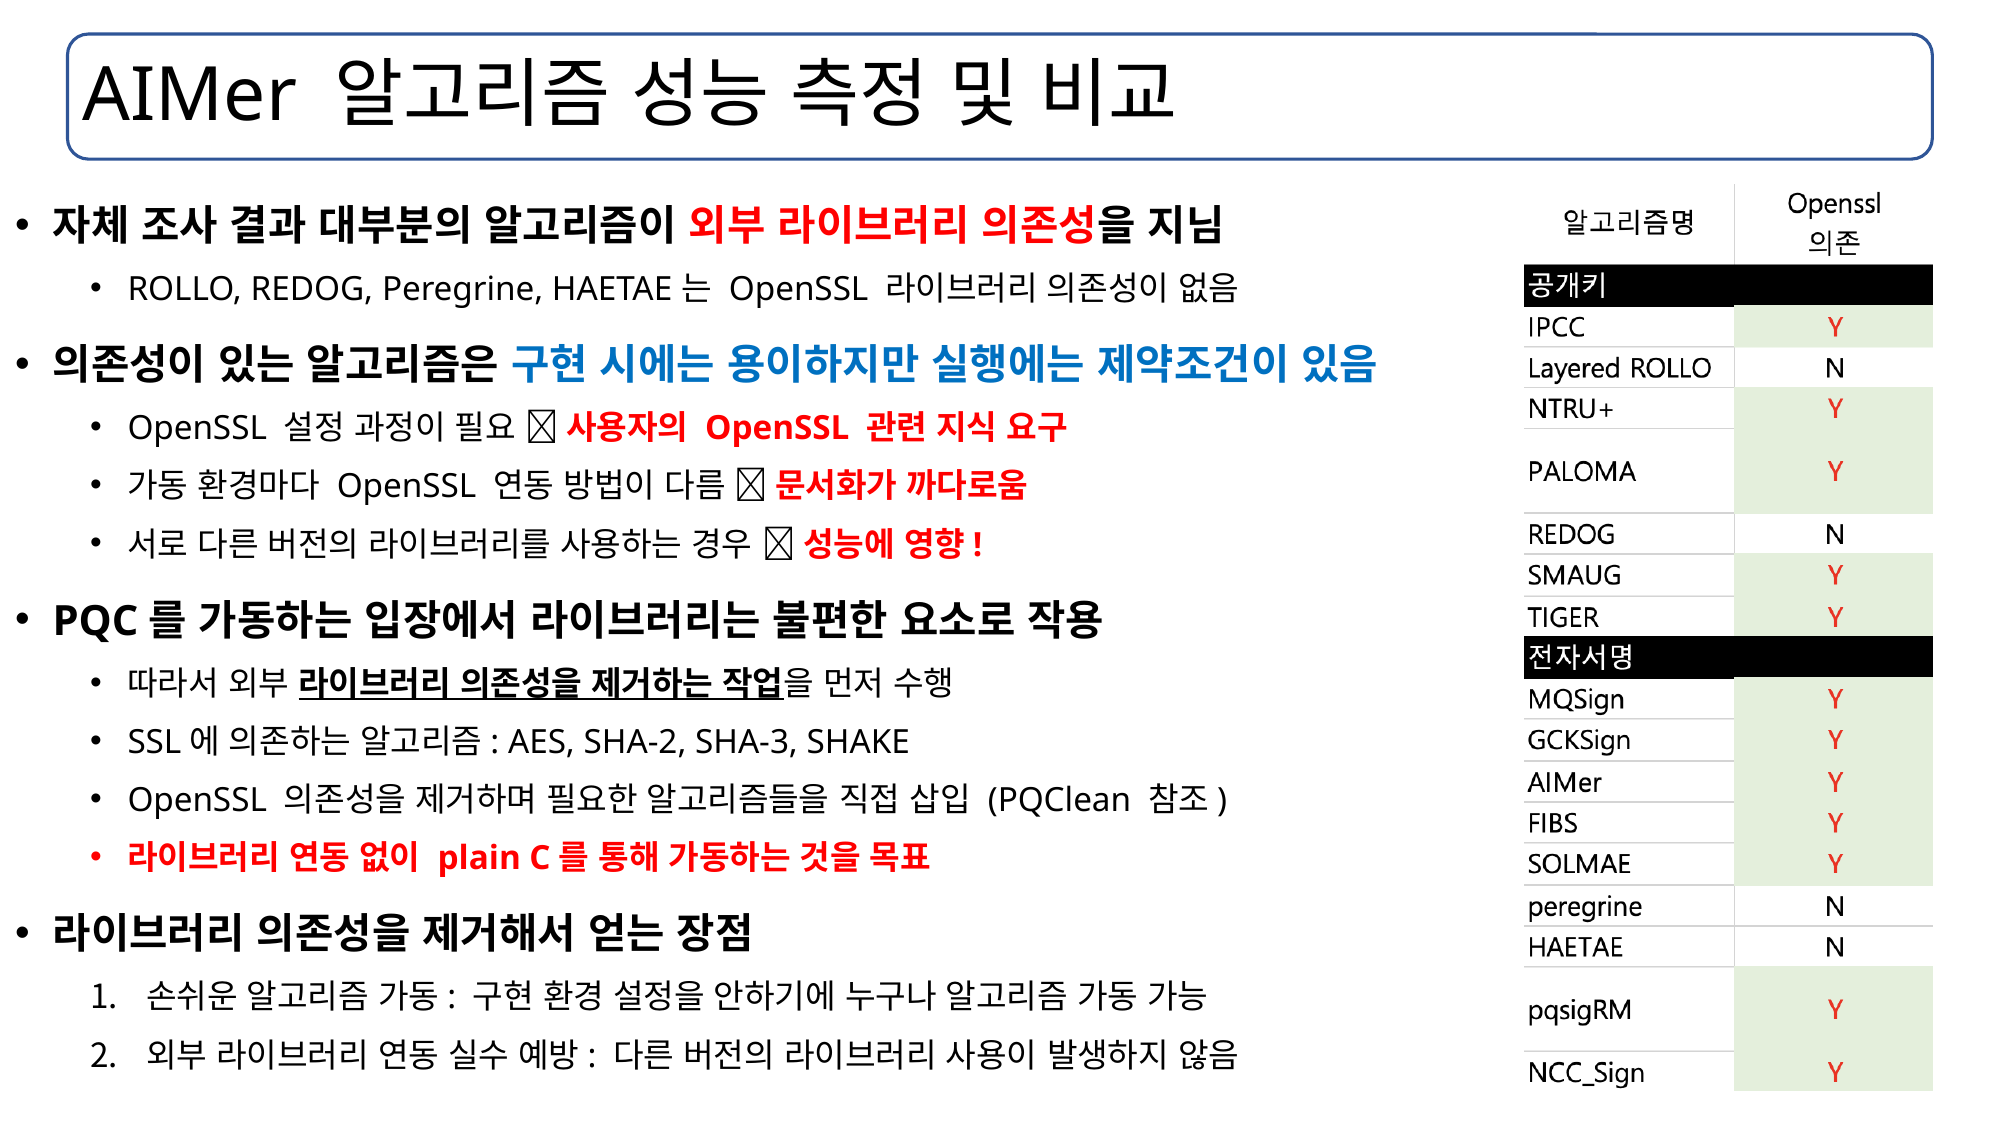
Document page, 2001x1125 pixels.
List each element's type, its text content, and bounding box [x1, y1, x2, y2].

list 자체 조사 결과 대부분의 알고리즘이 외부 라이브러리 의존성을 지님 ROLLO, REDOG, Peregrine, HAETAE는 OpenSSL 라이브러리 의존성이 없음 의존성이 있는 알고리즘은 구현 시에는 용이하지만 실행에는 제약조건이 있음 OpenSSL 설정 과정이 필요  사용자의 OpenSSL 관련 지식 요구 가동 환경마다 OpenSSL 연동 방법이 다름  문서화가 까다로움 서로 다른 버전의 라이브러리를 사용하는 경우  성능에 영향! PQC를 가동하는 입장에서 라이브러리는 불편한 요소로 작용 따라서 외부 라이브러리 의존성을 제거하는 작업을 먼저 수행 SSL에 의존하는 알고리즘: AES, SHA-2, SHA-3, SHAKE OpenSSL 의존성을 제거하며 필요한 알고리즘들을 직접 삽입 (PQClean 참조) 라이브러리 연동 없이 plain C를 통해 가동하는 것을 목표 라이브러리 의존성을 제거해서 얻는 장점 손쉬운 알고리즘 가동: 구현 환경 설정을 안하기에 누구나 알고리즘 가동 가능 외부 라이브러리 연동 실수 예방: 다른 버전의 라이브러리 사용이 발생하지 않음 [0, 171, 1887, 1091]
title AIMer 알고리즘 성능 측정 및 비교 [67, 34, 1933, 160]
picture [1524, 184, 1933, 1091]
